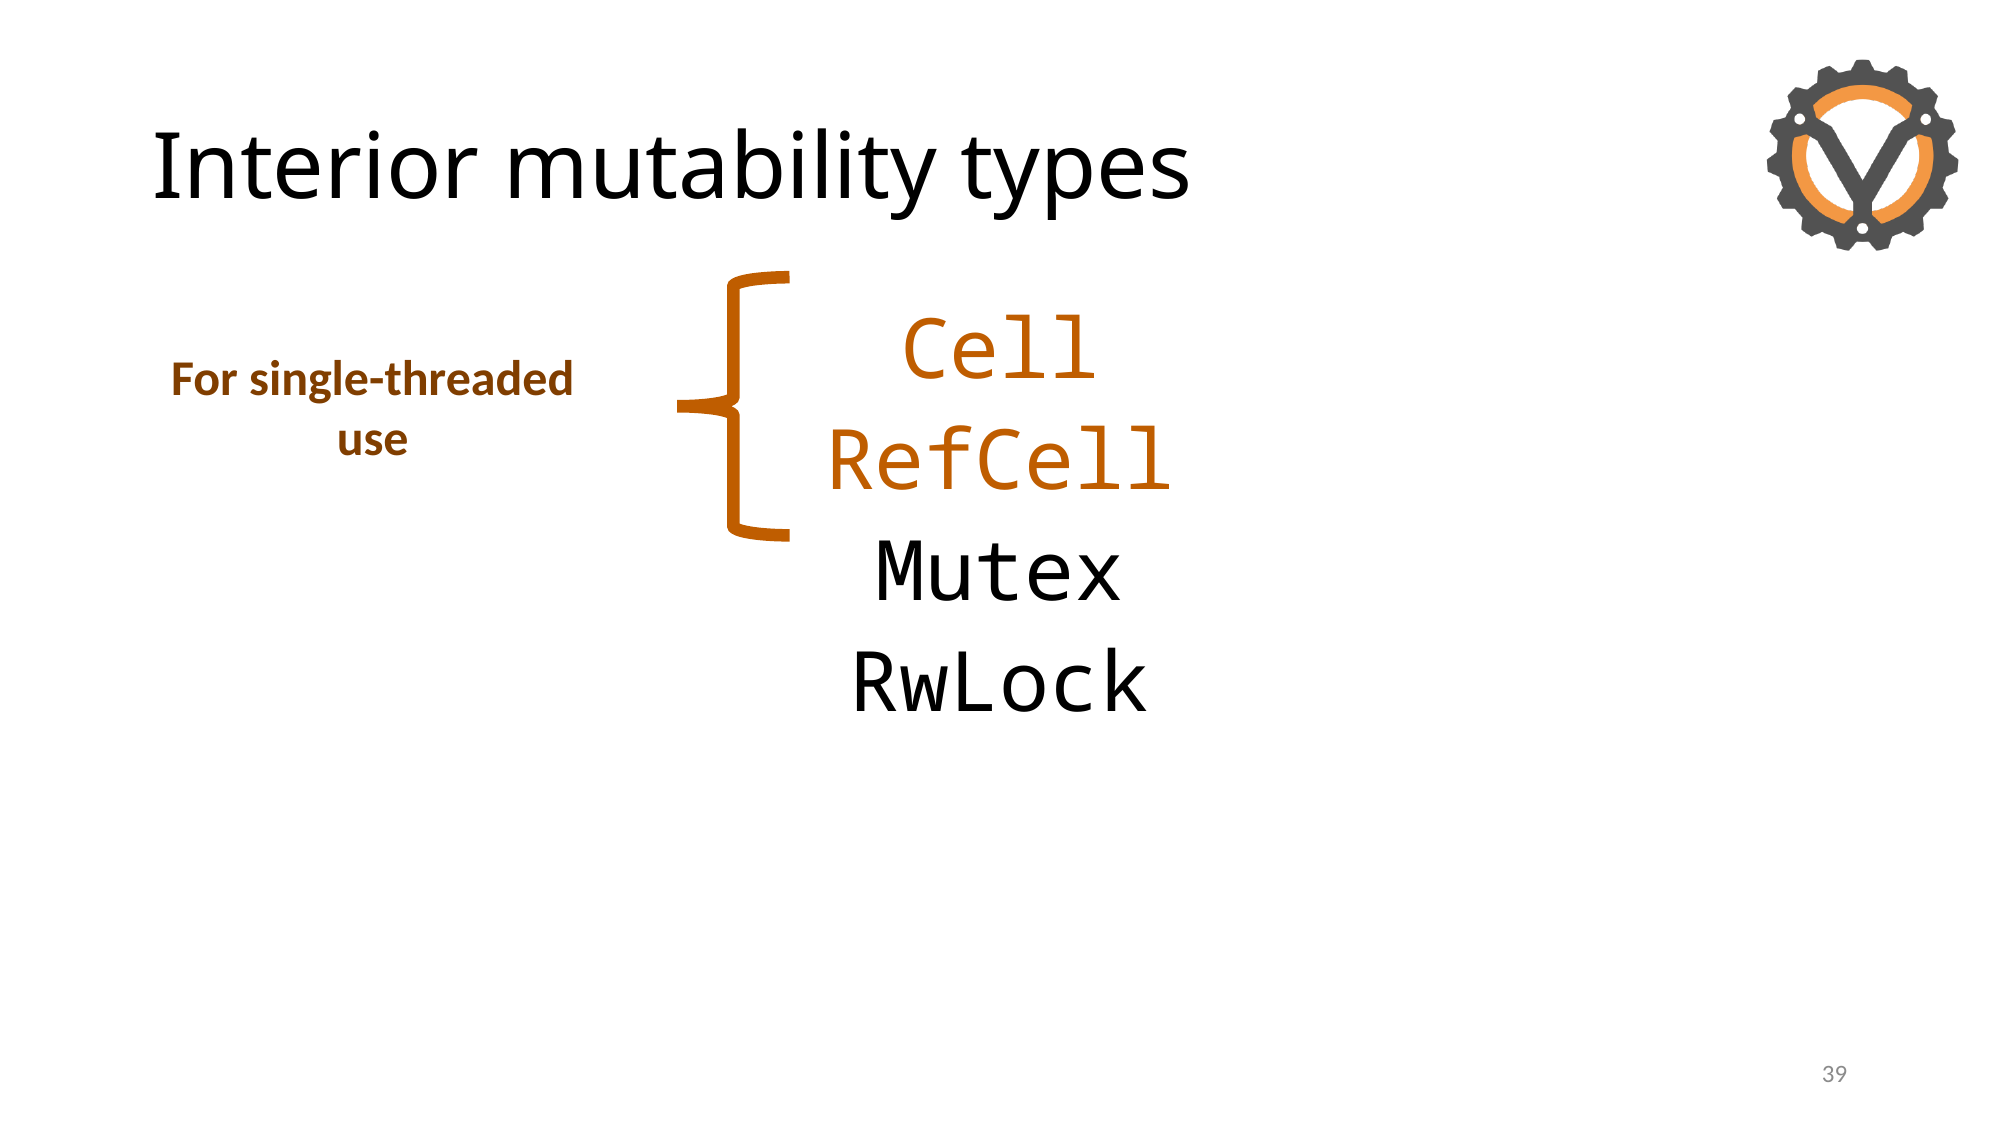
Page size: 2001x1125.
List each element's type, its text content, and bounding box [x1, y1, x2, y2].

title Interior mutability types [137, 59, 1751, 278]
slide_number 39 [1412, 1042, 1863, 1103]
text_box [677, 276, 790, 536]
list Cell RefCell Mutex RwLock [137, 299, 1863, 1014]
text_box For single-threaded use [137, 338, 609, 473]
picture [1766, 59, 1959, 252]
